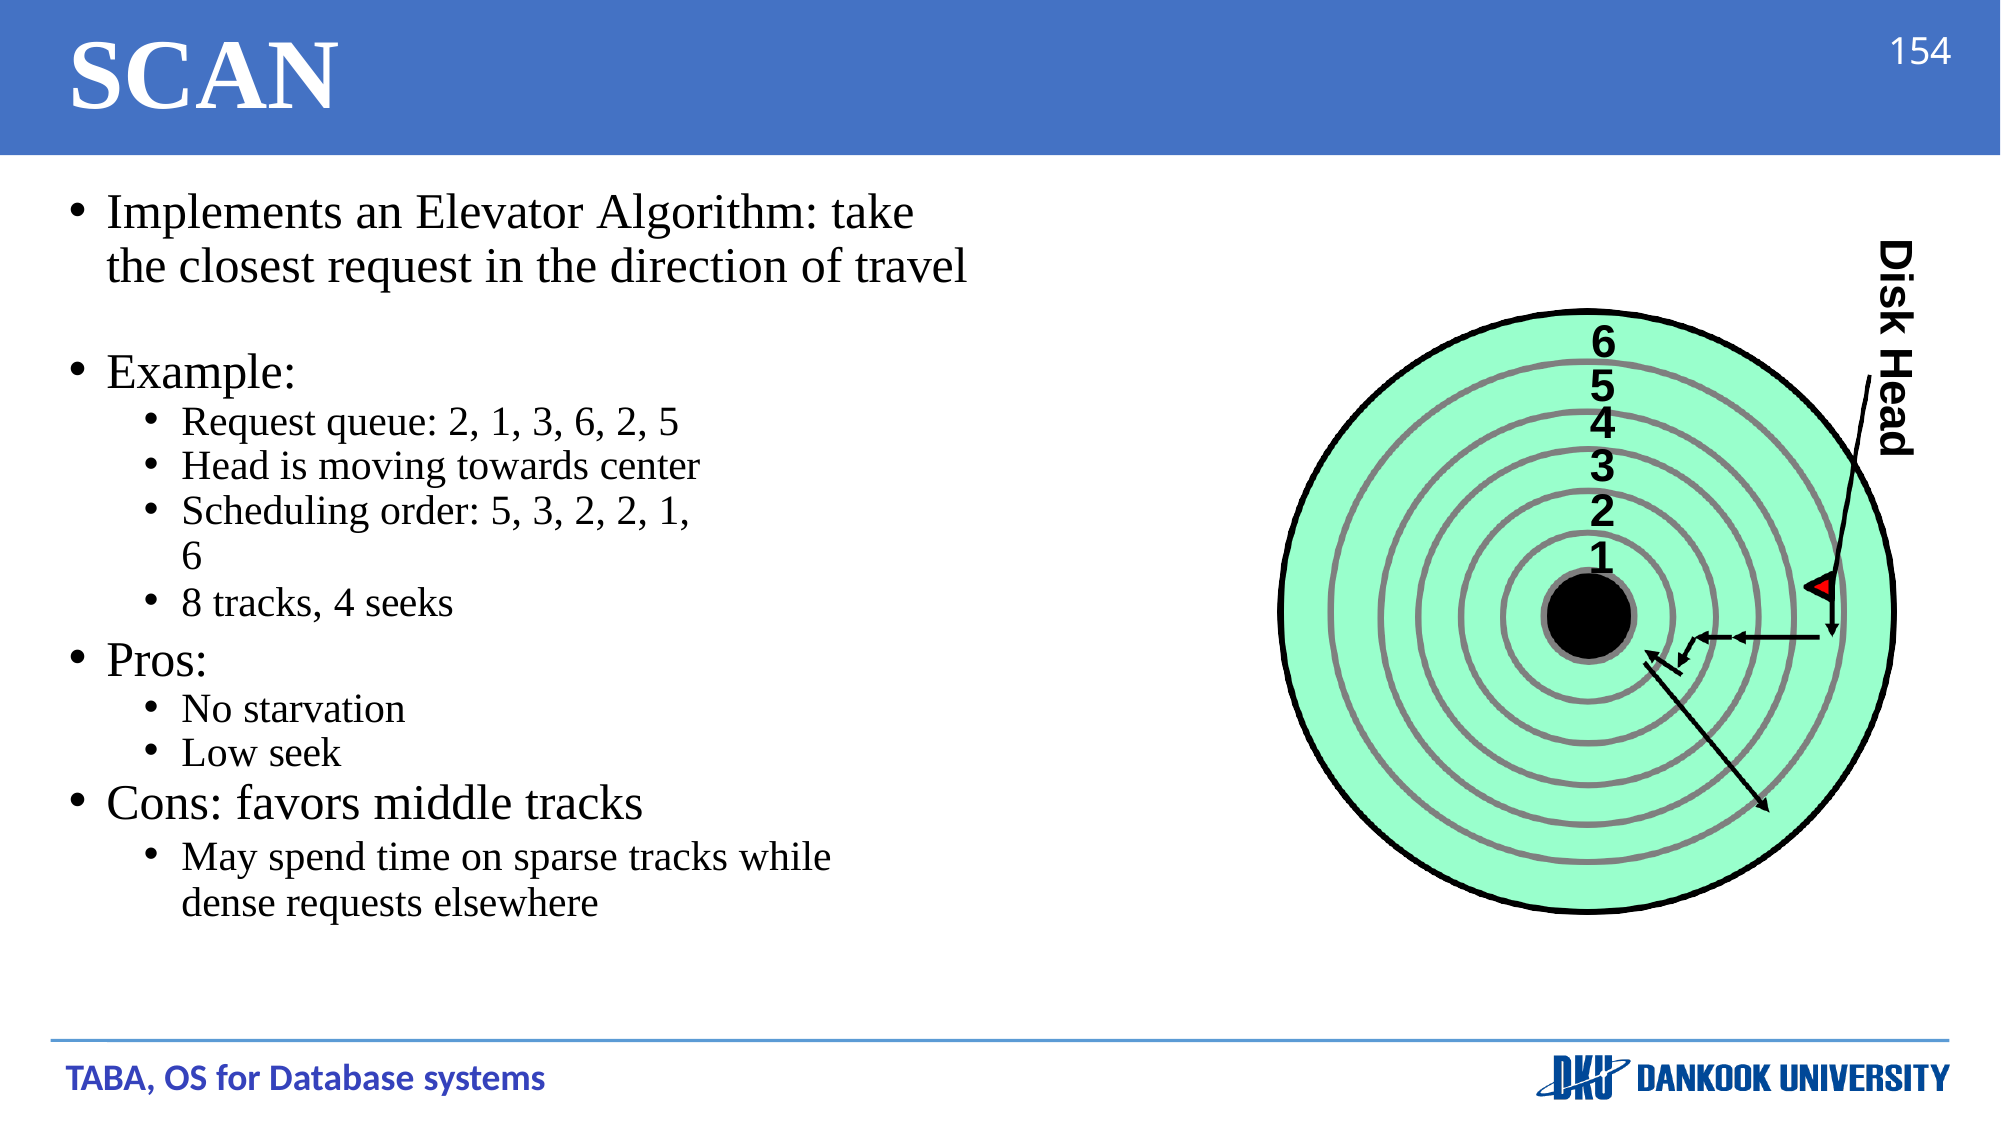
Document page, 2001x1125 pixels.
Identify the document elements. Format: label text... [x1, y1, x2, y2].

footer TABA, OS for Database systems [63, 1052, 550, 1125]
text_box Disk Head [1867, 236, 1918, 463]
text_box Implements an Elevator Algorithm: take the closest request in the direction of travel [66, 175, 986, 293]
picture [1536, 1055, 1950, 1100]
title SCAN [66, 6, 1826, 197]
text_box Example: Request queue: 2, 1, 3, 6, 2, 5 Head is moving towards center Scheduling order: 5, 3, 2, 2, 1, 6 8 tracks, 4 seeks [66, 338, 720, 625]
text_box Pros: No starvation Low seek Cons: favors middle tracks May spend time on sparse tracks while dense requests elsewhere [66, 625, 936, 925]
text_box 154 [1886, 24, 1956, 72]
picture [1277, 308, 1897, 915]
